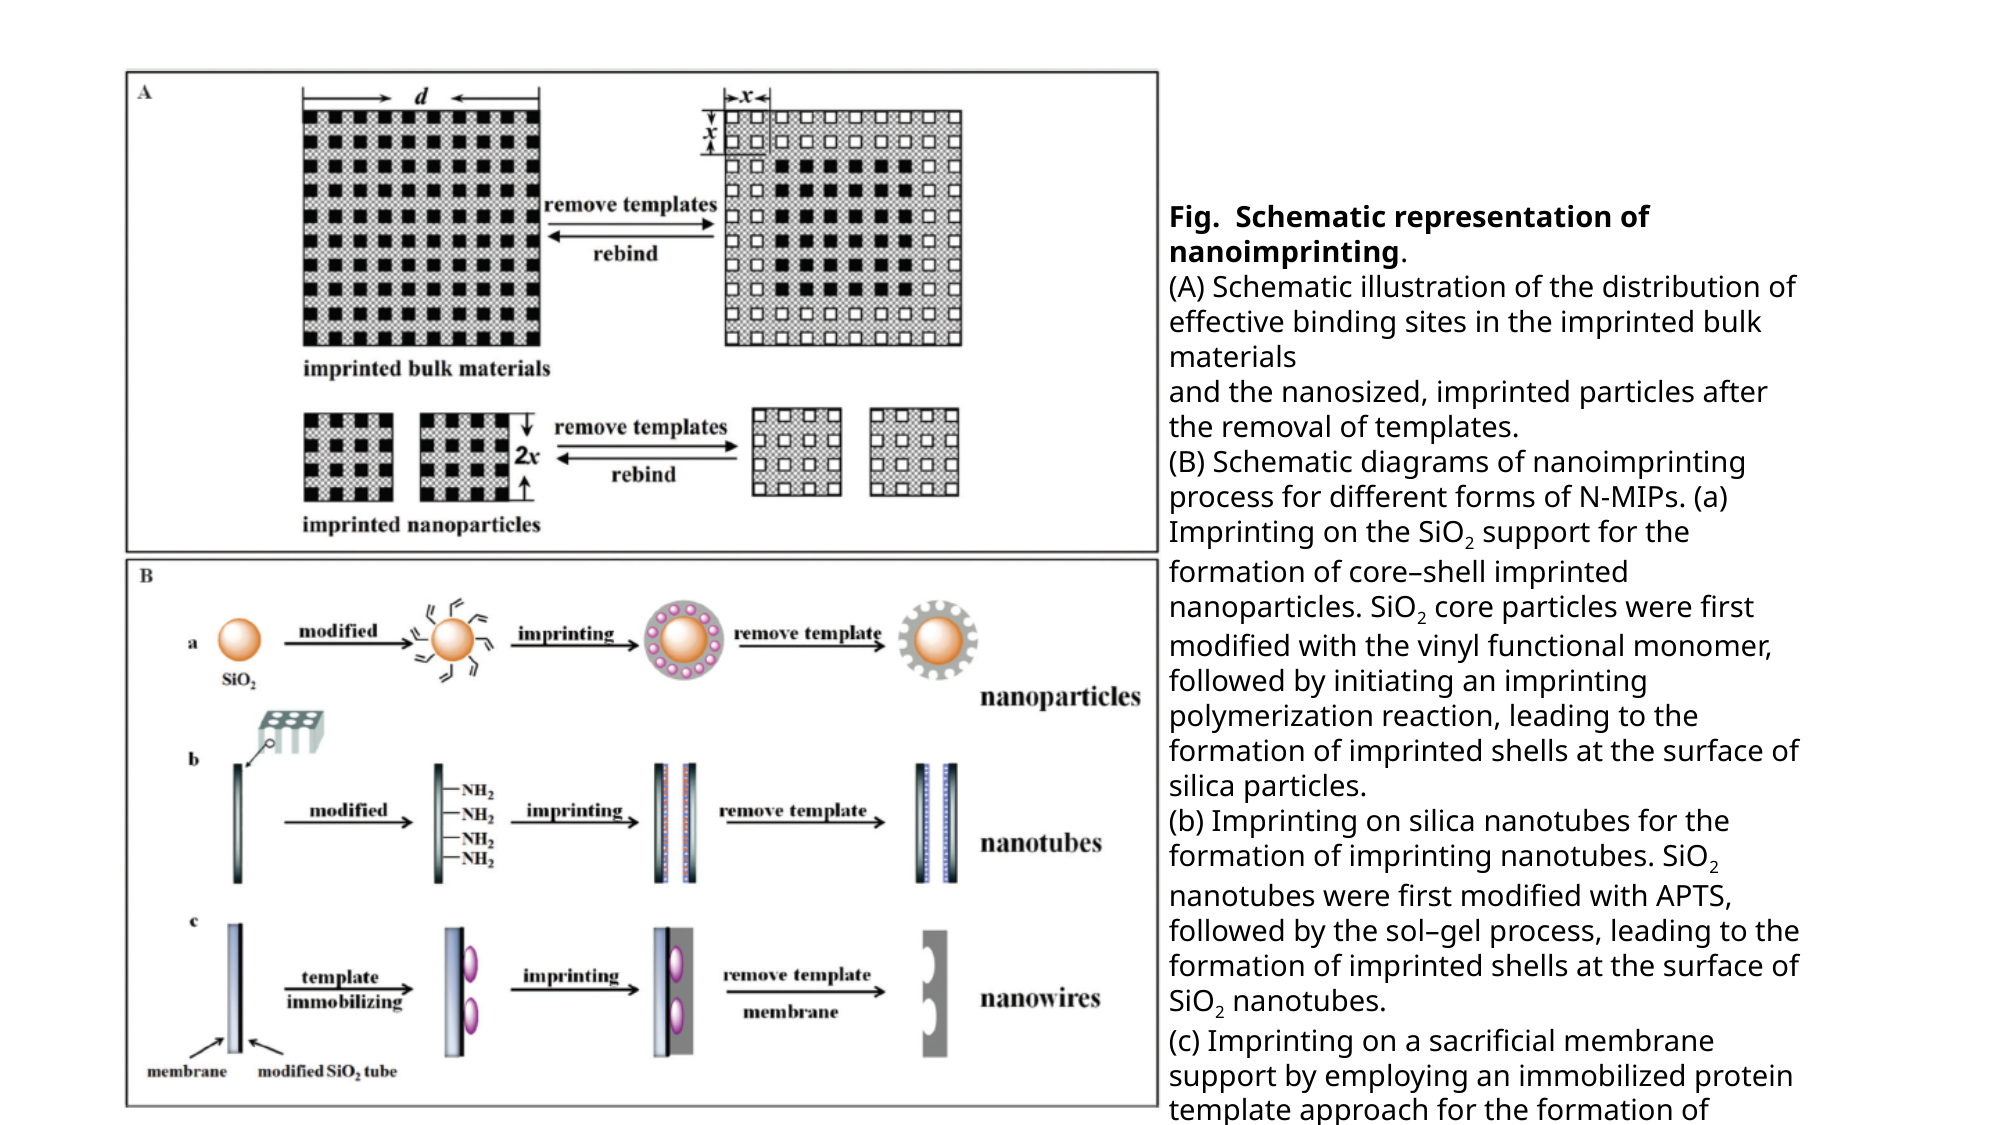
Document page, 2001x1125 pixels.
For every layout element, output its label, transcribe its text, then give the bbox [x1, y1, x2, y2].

text_box Fig. Schematic representation of nanoimprinting. (A) Schematic illustration of the distribution of effective binding sites in the imprinted bulk materials and the nanosized, imprinted particles after the removal of templates. (B) Schematic diagrams of nanoimprinting process for different forms of N-MIPs. (a) Imprinting on the SiO2 support for the formation of core–shell imprinted nanoparticles. SiO2 core particles were first modified with the vinyl functional monomer, followed by initiating an imprinting polymerization reaction, leading to the formation of imprinted shells at the surface of silica particles. (b) Imprinting on silica nanotubes for the formation of imprinting nanotubes. SiO2 nanotubes were first modified with APTS, followed by the sol–gel process, leading to the formation of imprinted shells at the surface of SiO2 nanotubes. (c) Imprinting on a sacrificial membrane support by employing an immobilized protein template approach for the formation of imprinted nanowires. The template molecule was firstly immobilized on the inner wall of a porous alumina membrane, followed by imprinting polymerization reaction, leading to the formation of nanowires by removing supporting alumina. [1154, 191, 1835, 1125]
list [104, 52, 1176, 1111]
